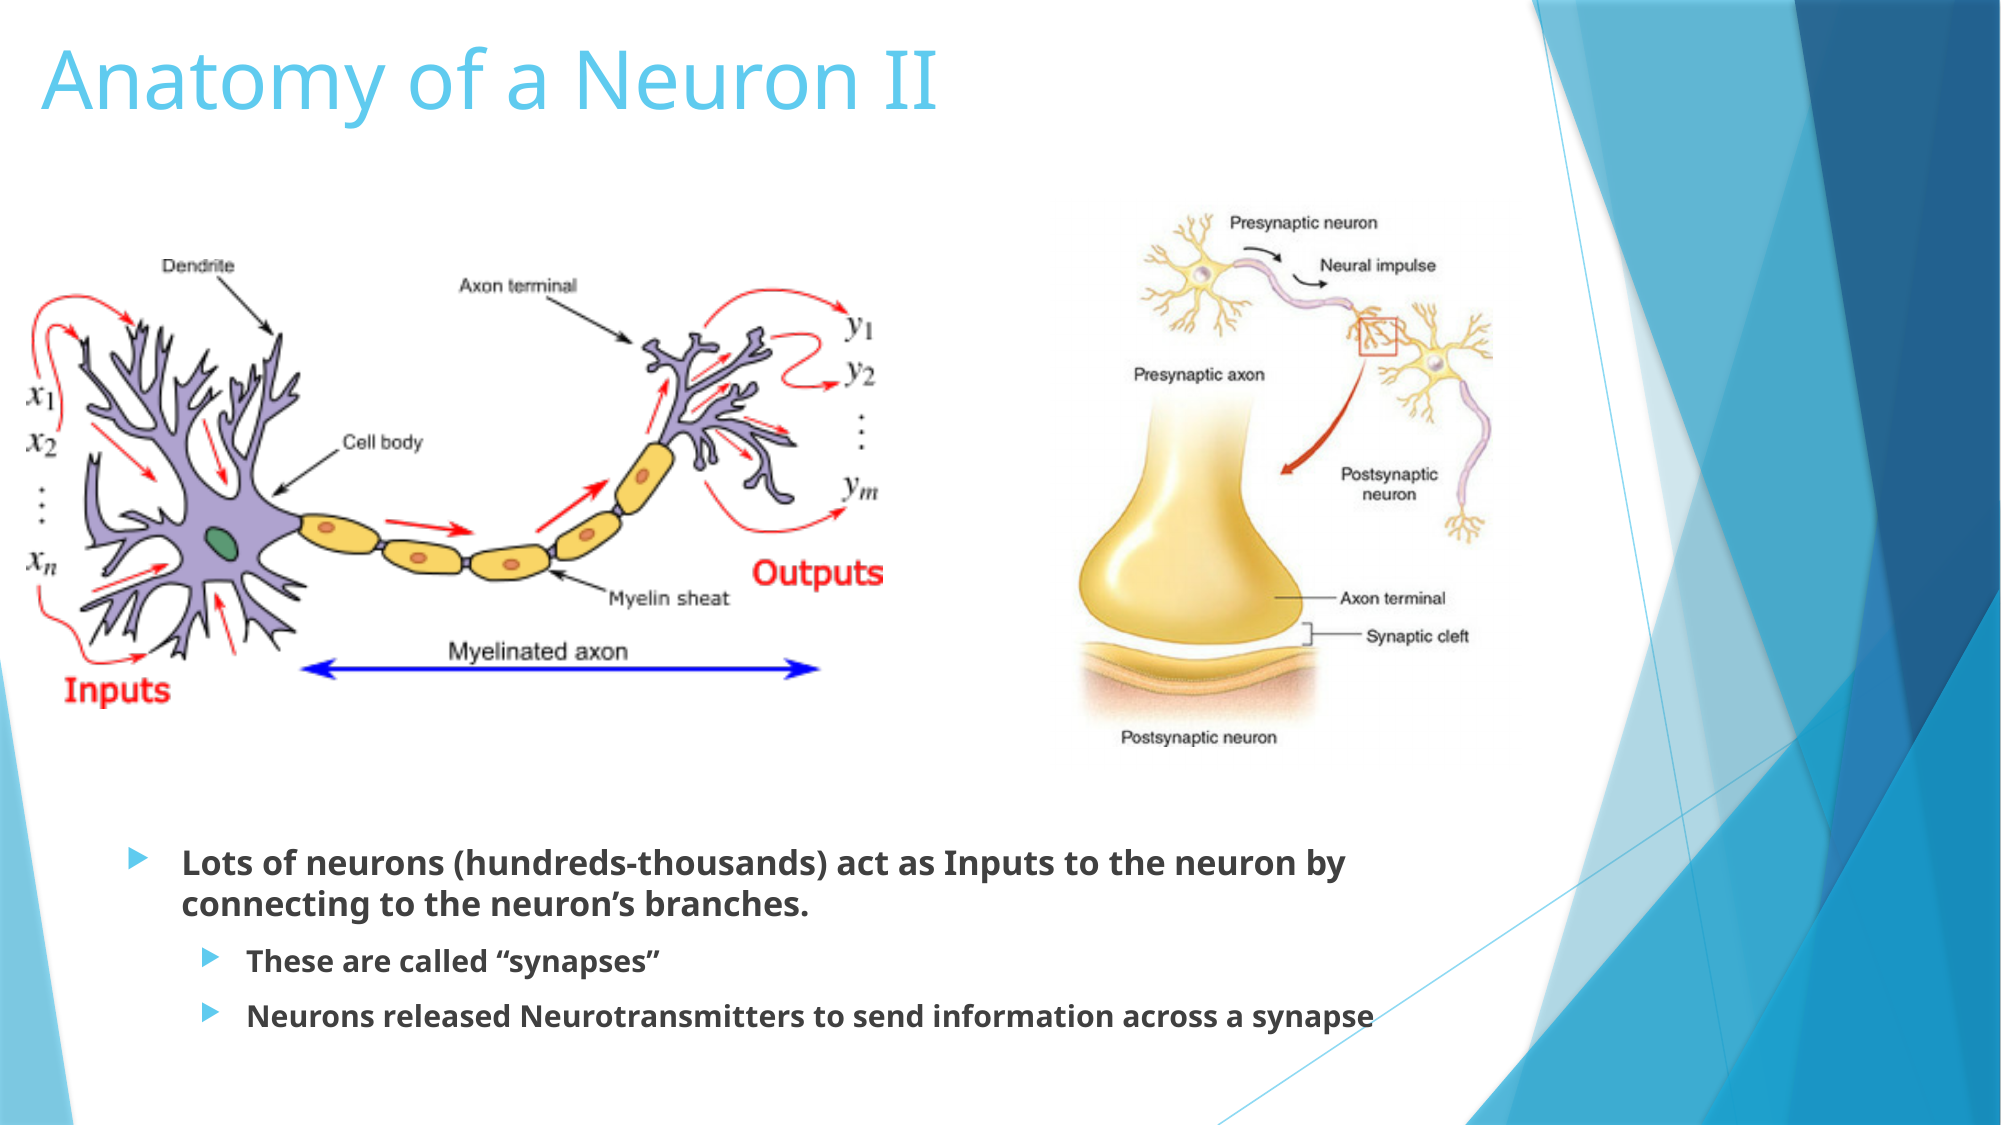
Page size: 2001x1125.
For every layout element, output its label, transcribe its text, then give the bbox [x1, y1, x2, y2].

list Lots of neurons (hundreds-thousands) act as Inputs to the neuron by connecting to the neuron’s branches. These are called “synapses” Neurons released Neurotransmitters to send information across a synapse [111, 834, 1522, 1042]
title Anatomy of a Neuron II [26, 20, 1585, 134]
picture [25, 258, 883, 710]
picture [1050, 197, 1522, 771]
